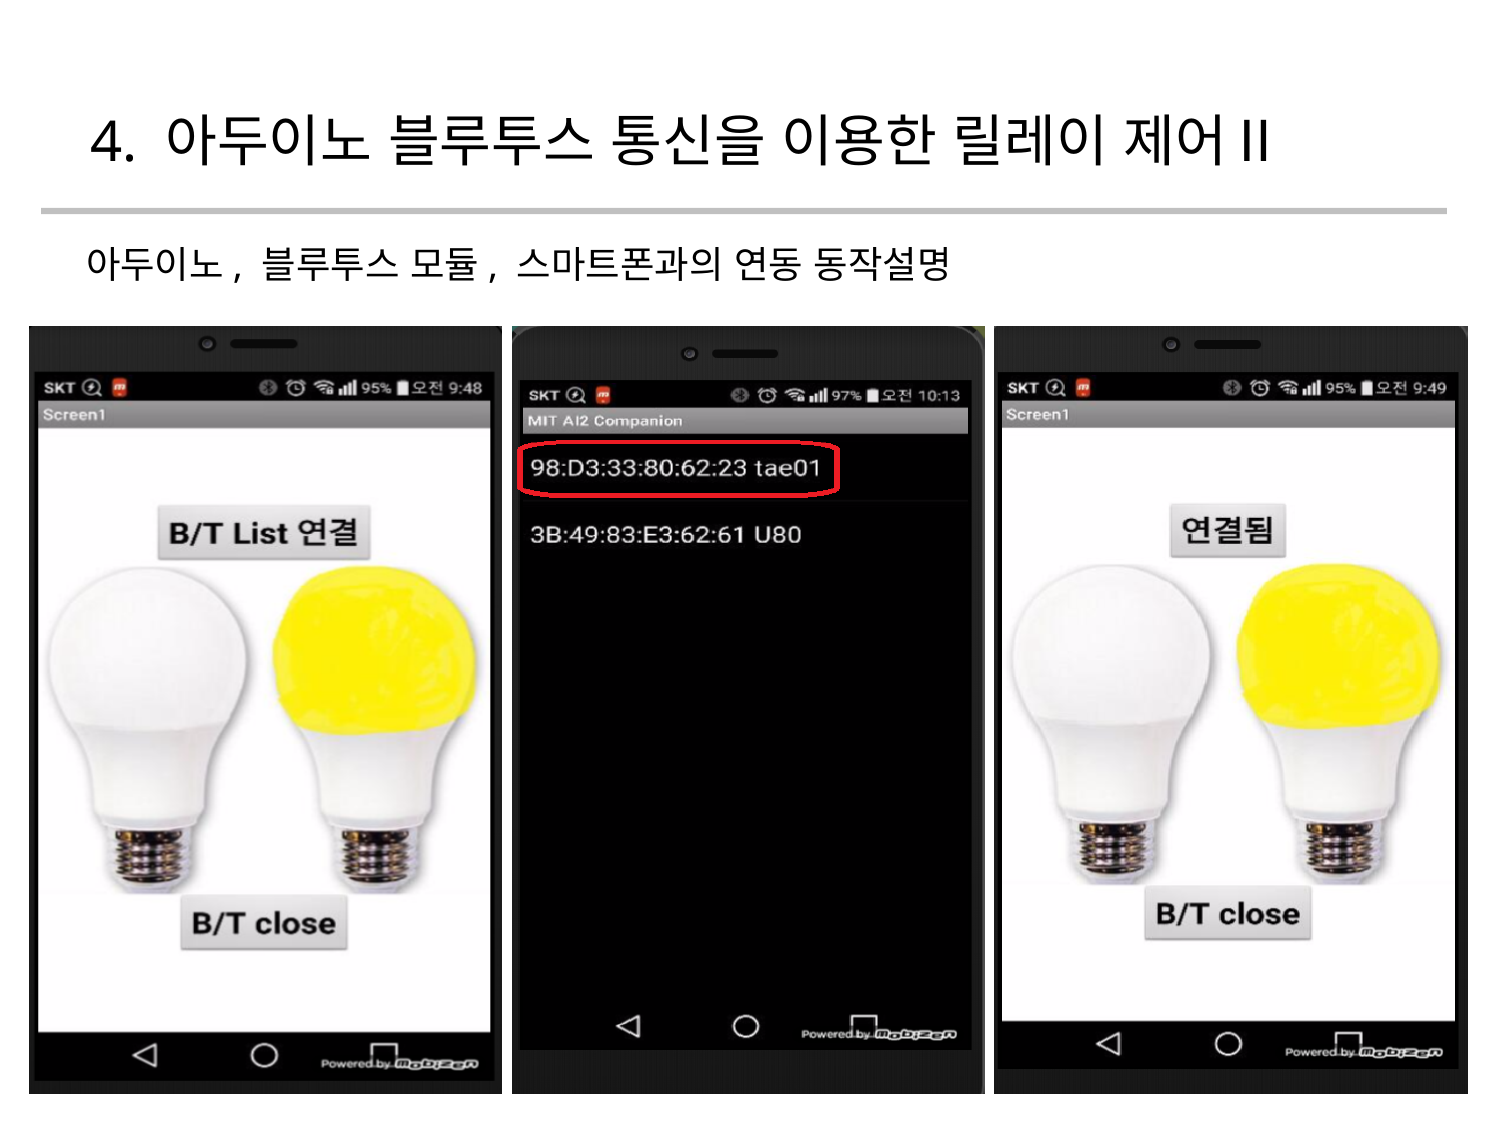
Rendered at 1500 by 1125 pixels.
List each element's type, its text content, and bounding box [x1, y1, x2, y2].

picture [29, 326, 503, 1095]
title 4. 아두이노 블루투스 통신을 이용한 릴레이 제어Ⅱ [75, 45, 1425, 233]
picture [511, 326, 985, 1095]
text_box 아두이노, 블루투스 모듈, 스마트폰과의 연동 동작설명 [71, 233, 967, 293]
picture [994, 325, 1468, 1095]
